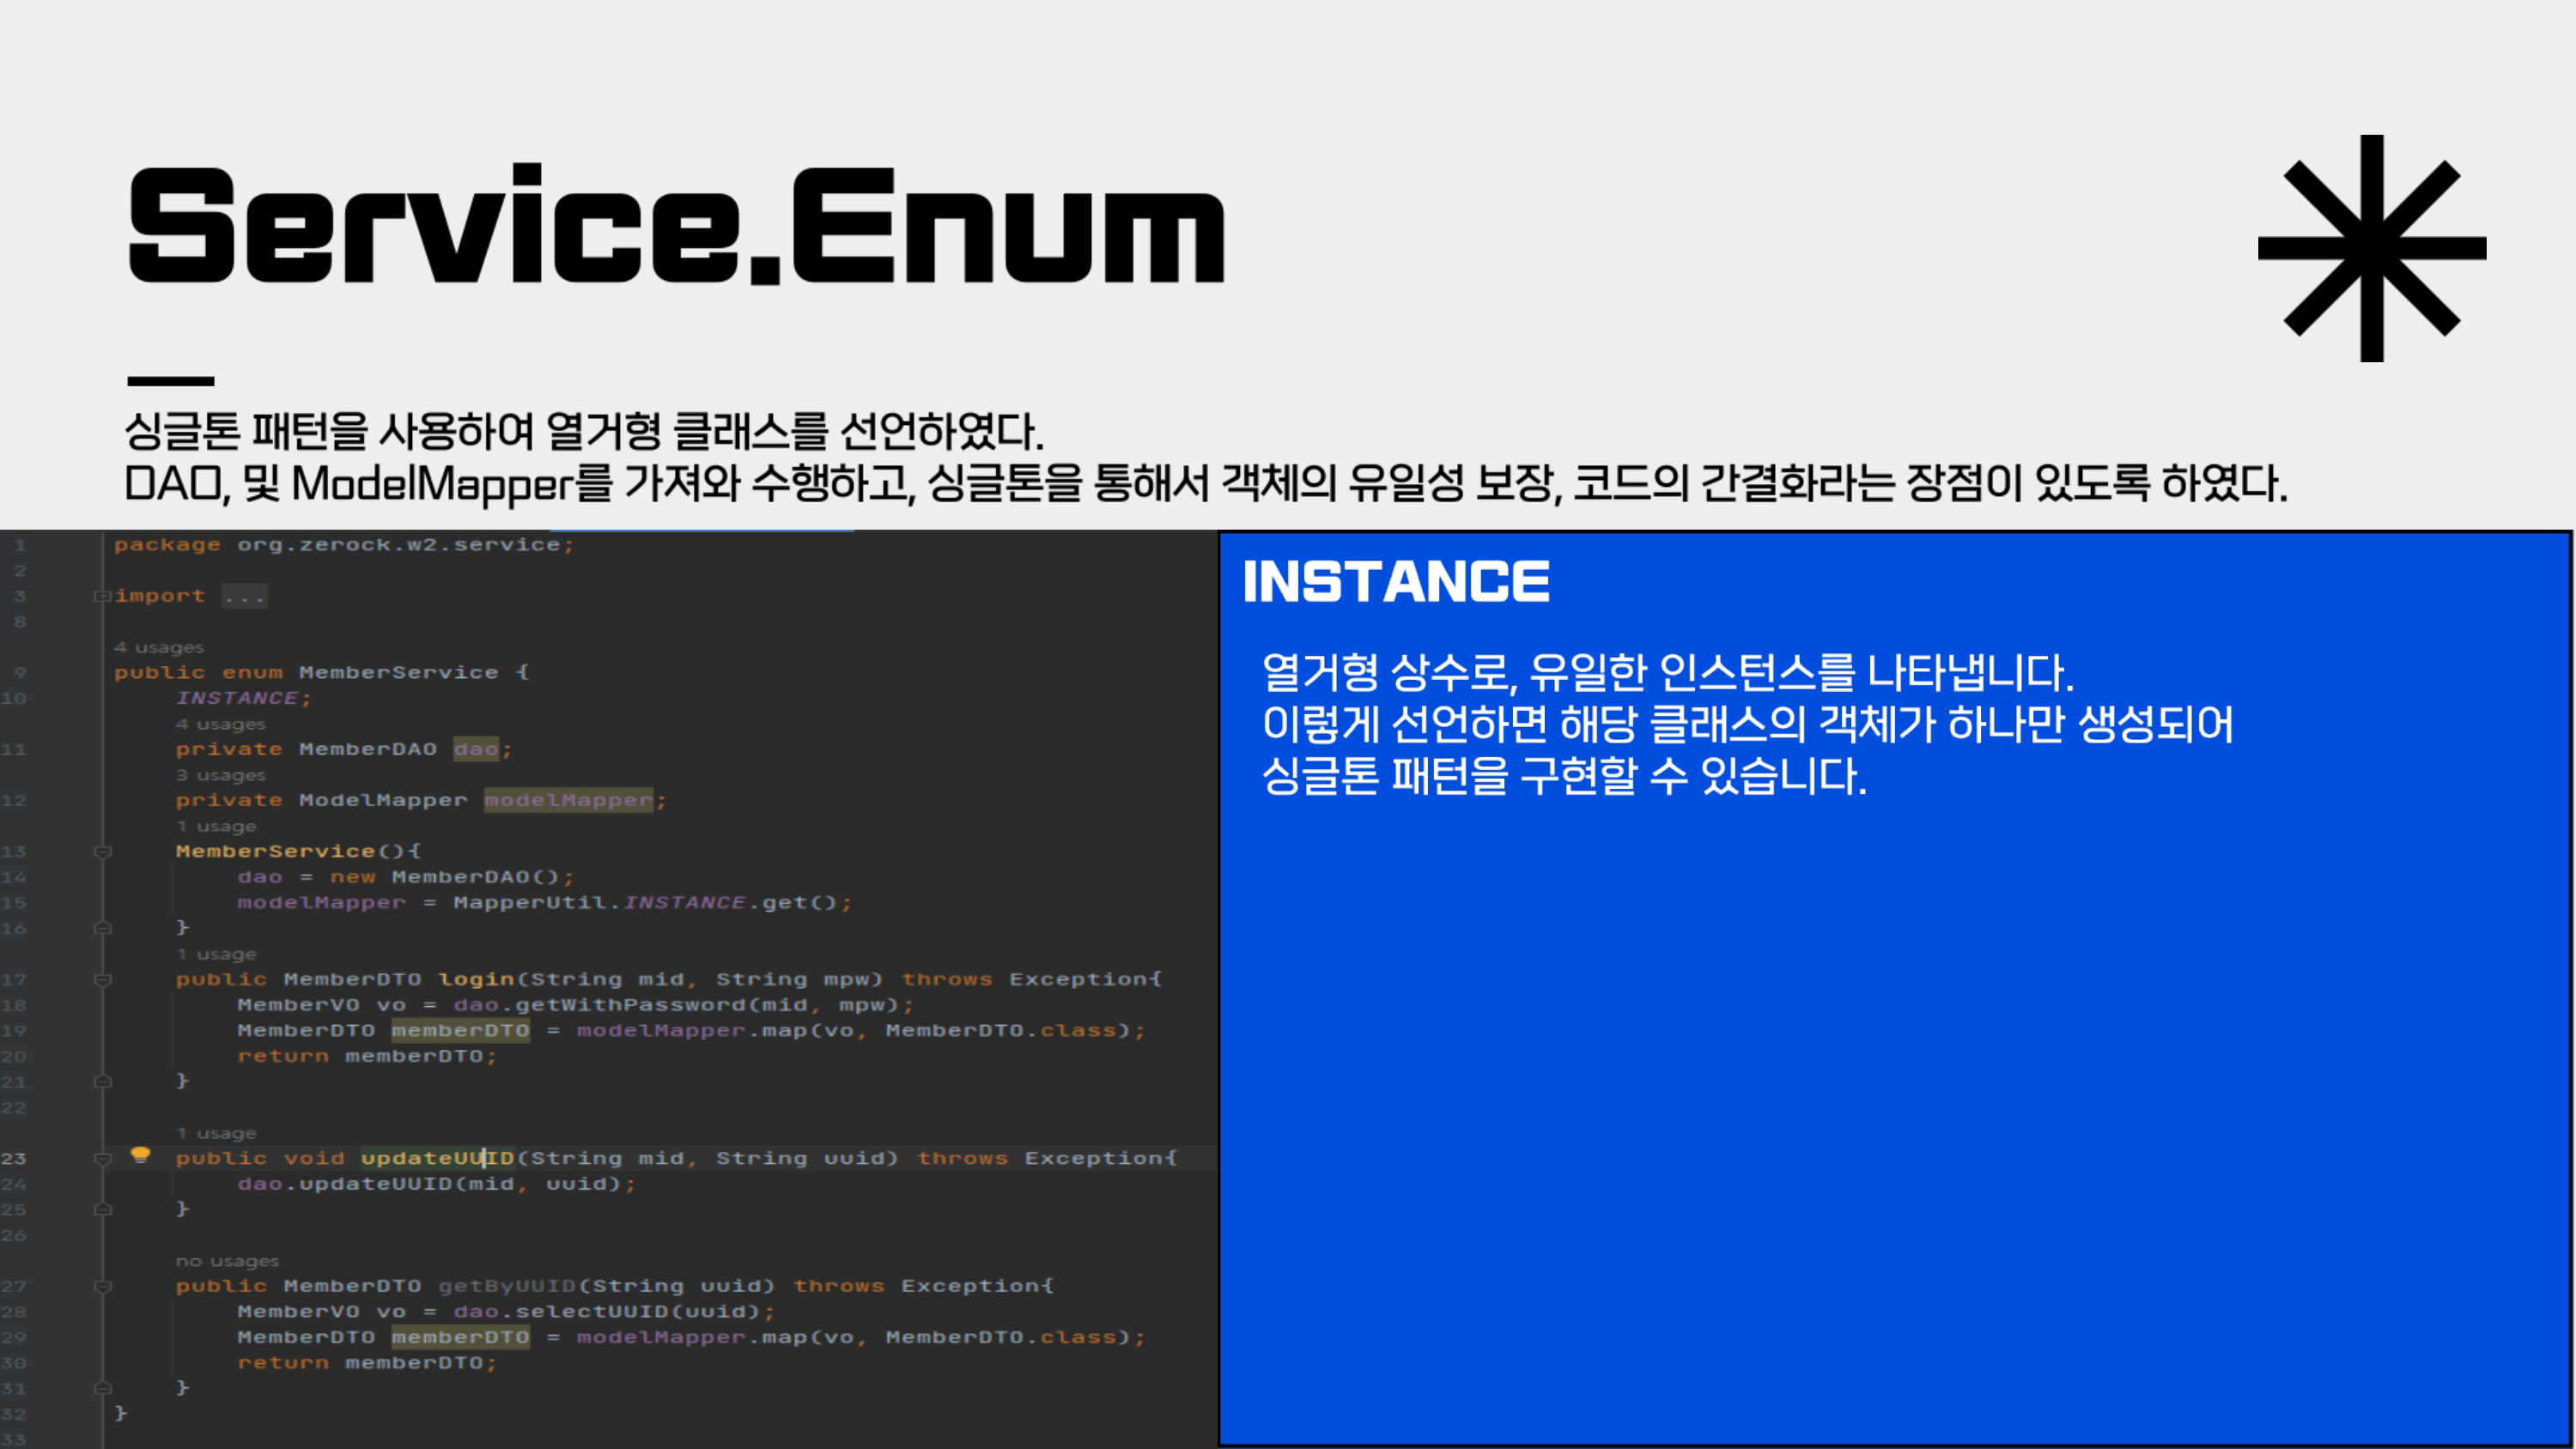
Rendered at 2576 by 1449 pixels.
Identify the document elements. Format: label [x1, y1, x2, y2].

picture [73, 64, 2328, 847]
text_box [1219, 530, 2574, 1449]
text_box [0, 530, 1218, 1449]
text_box [2258, 135, 2487, 363]
